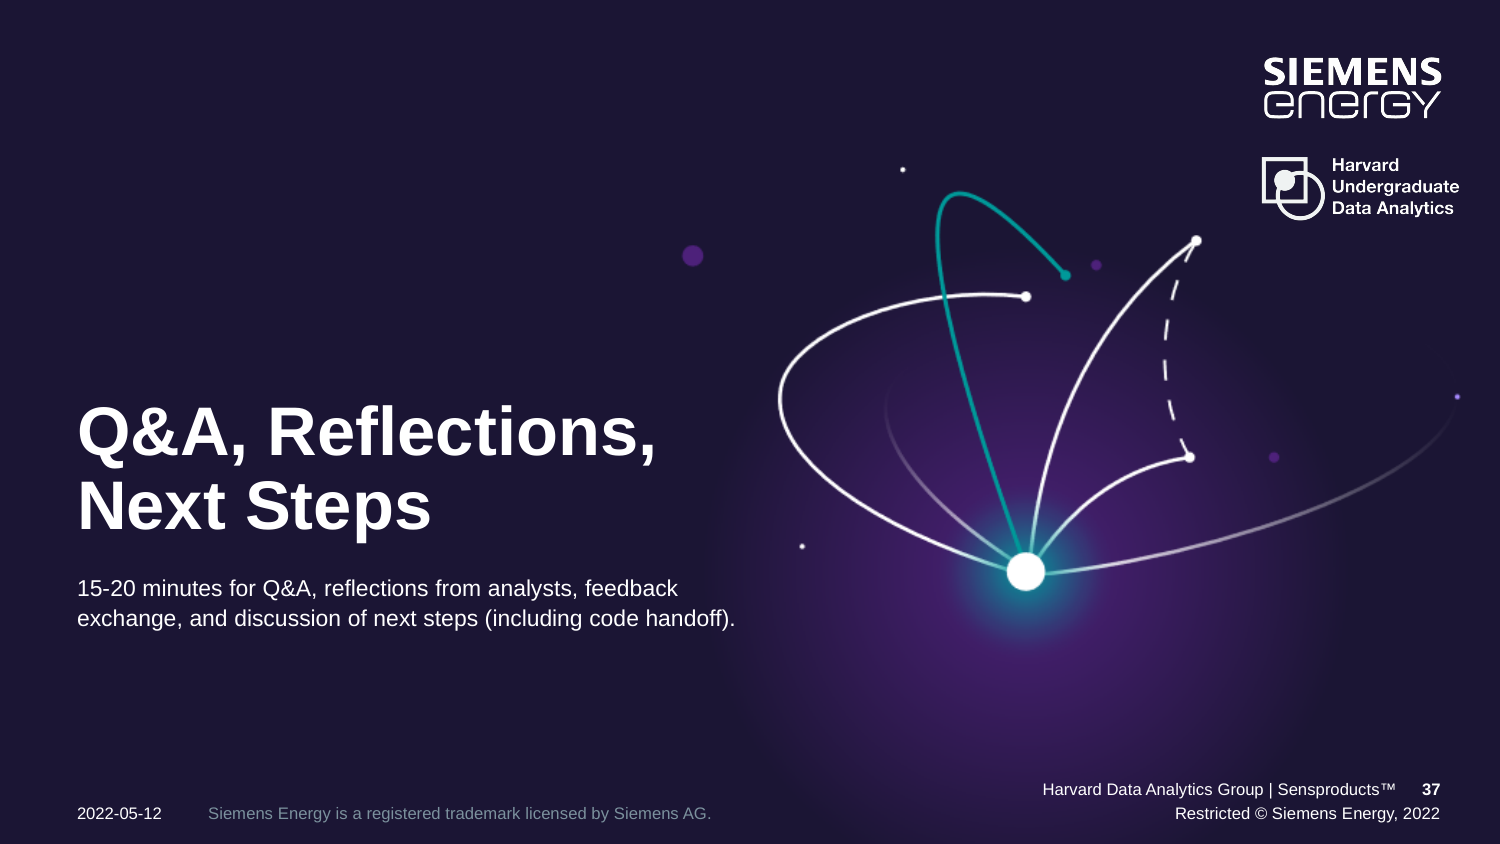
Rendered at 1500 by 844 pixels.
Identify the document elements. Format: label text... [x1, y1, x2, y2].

title Q&A, Reflections, Next Steps [77, 161, 768, 545]
picture [0, 0, 1500, 844]
subtitle 15-20 minutes for Q&A, reflections from analysts, feedback exchange, and discussion of next steps (including code handoff). [77, 557, 769, 668]
